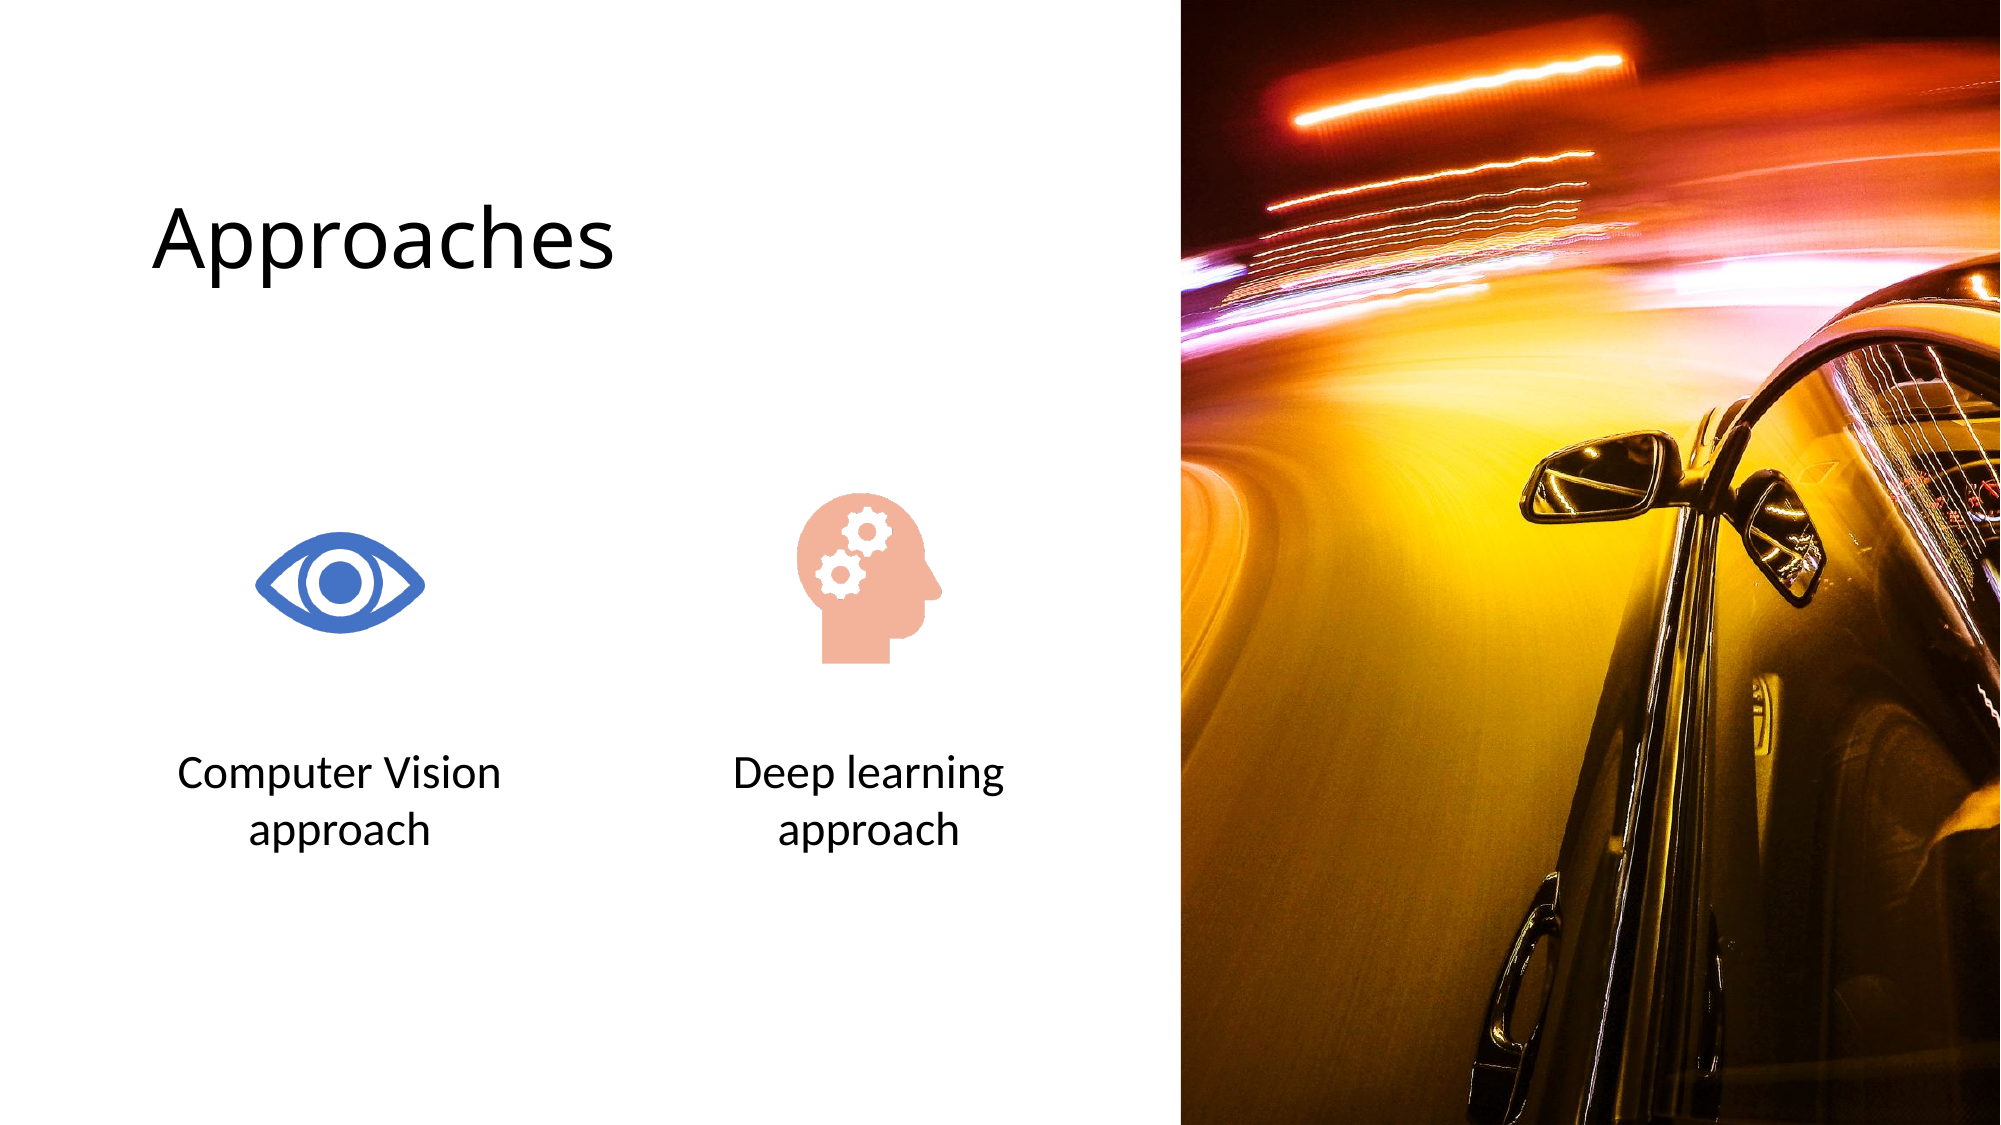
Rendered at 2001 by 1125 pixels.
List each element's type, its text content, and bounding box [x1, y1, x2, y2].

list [112, 363, 1097, 976]
picture [1180, 0, 2000, 1125]
title Approaches [137, 118, 1122, 365]
